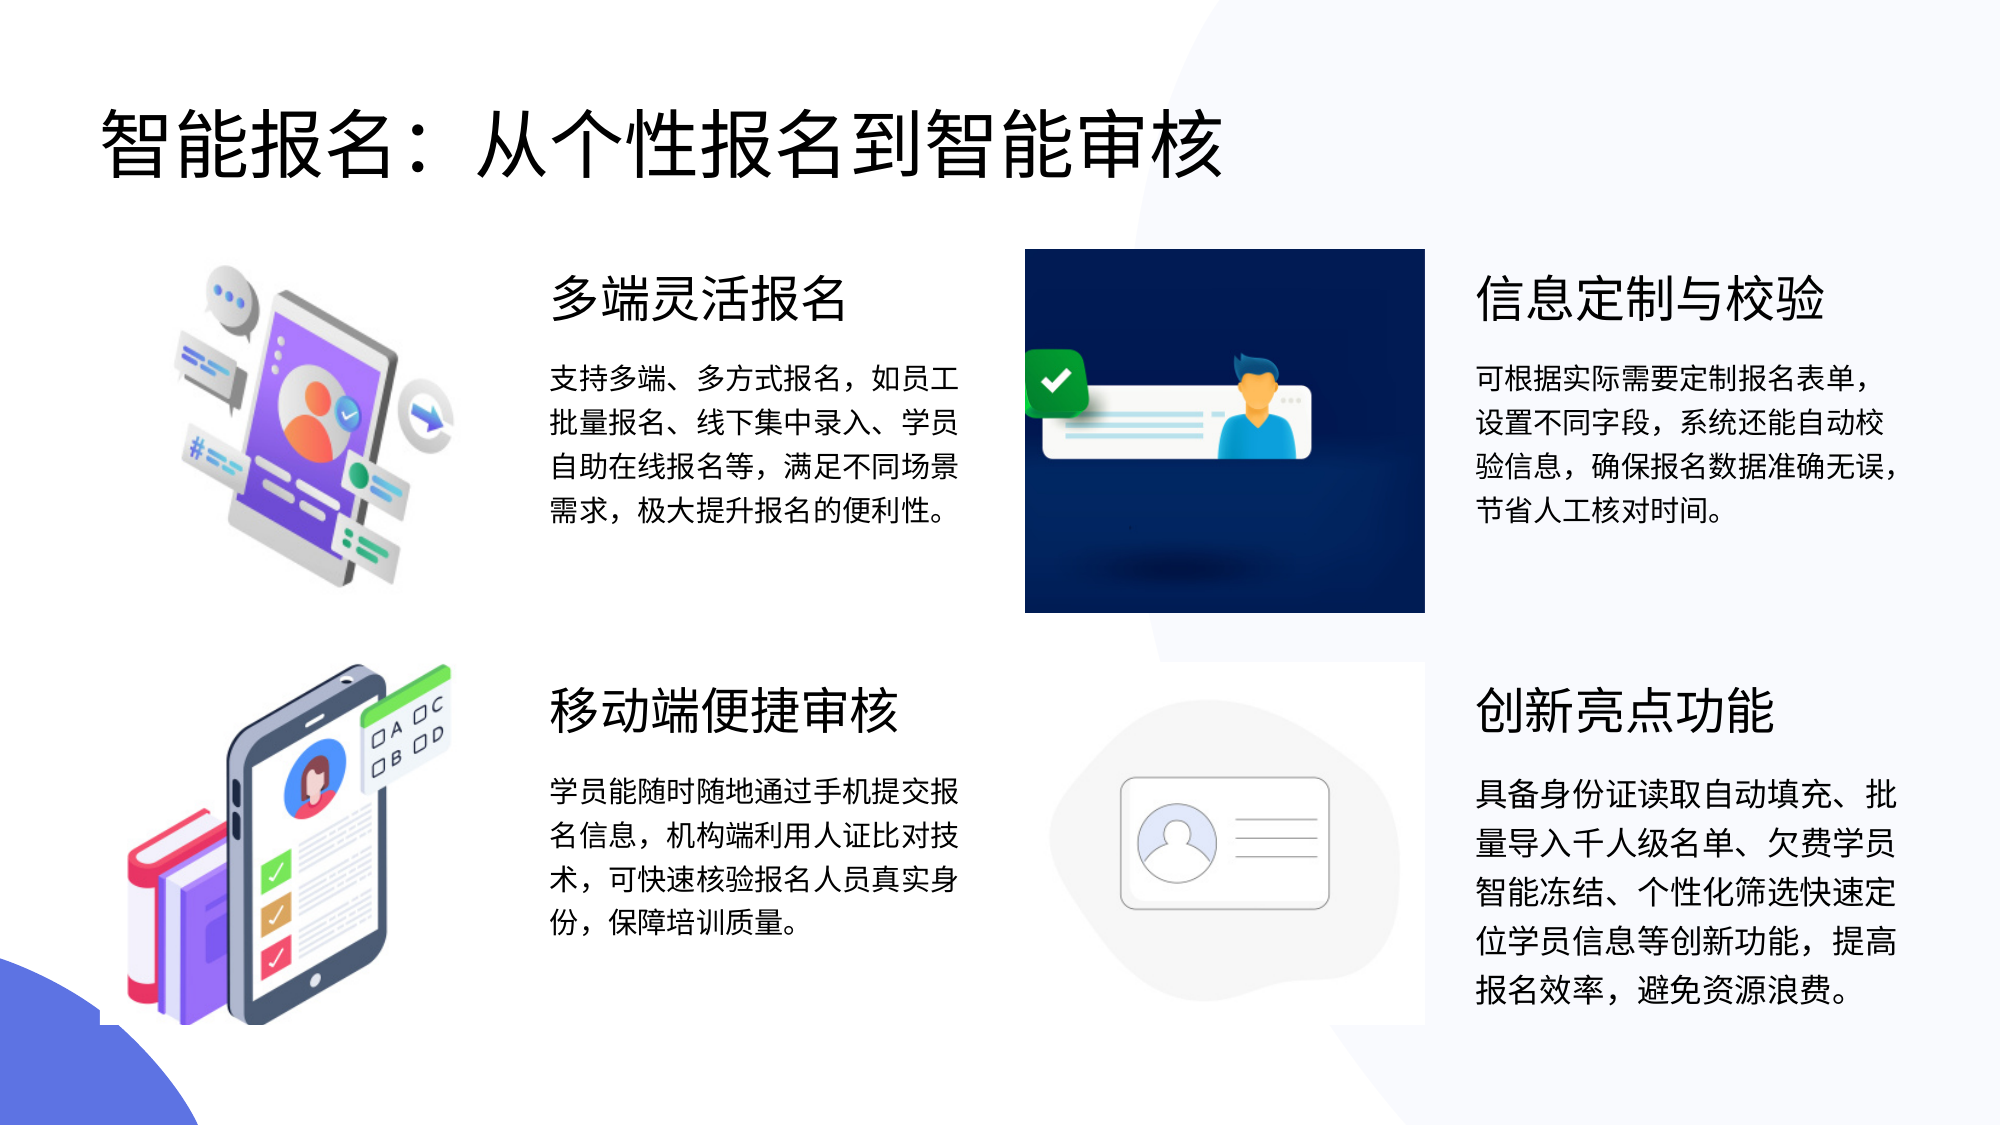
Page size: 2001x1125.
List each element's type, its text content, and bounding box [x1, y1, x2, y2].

list 多端灵活报名 [549, 260, 975, 327]
list 具备身份证读取自动填充、批量导入千人级名单、欠费学员智能冻结、个性化筛选快速定位学员信息等创新功能，提高报名效率，避免资源浪费。 [1475, 764, 1900, 1015]
picture [99, 661, 501, 1026]
list 支持多端、多方式报名，如员工批量报名、线下集中录入、学员自助在线报名等，满足不同场景需求，极大提升报名的便利性。 [549, 352, 975, 602]
list 创新亮点功能 [1475, 672, 1900, 740]
picture [1024, 249, 1426, 613]
list 可根据实际需要定制报名表单，设置不同字段，系统还能自动校验信息，确保报名数据准确无误，节省人工核对时间。 [1475, 352, 1900, 602]
picture [99, 249, 501, 613]
list 移动端便捷审核 [549, 672, 975, 740]
picture [1024, 661, 1426, 1026]
list 信息定制与校验 [1475, 260, 1900, 327]
list 学员能随时随地通过手机提交报名信息，机构端利用人证比对技术，可快速核验报名人员真实身份，保障培训质量。 [549, 764, 975, 1015]
title 智能报名：从个性报名到智能审核 [99, 87, 1900, 188]
